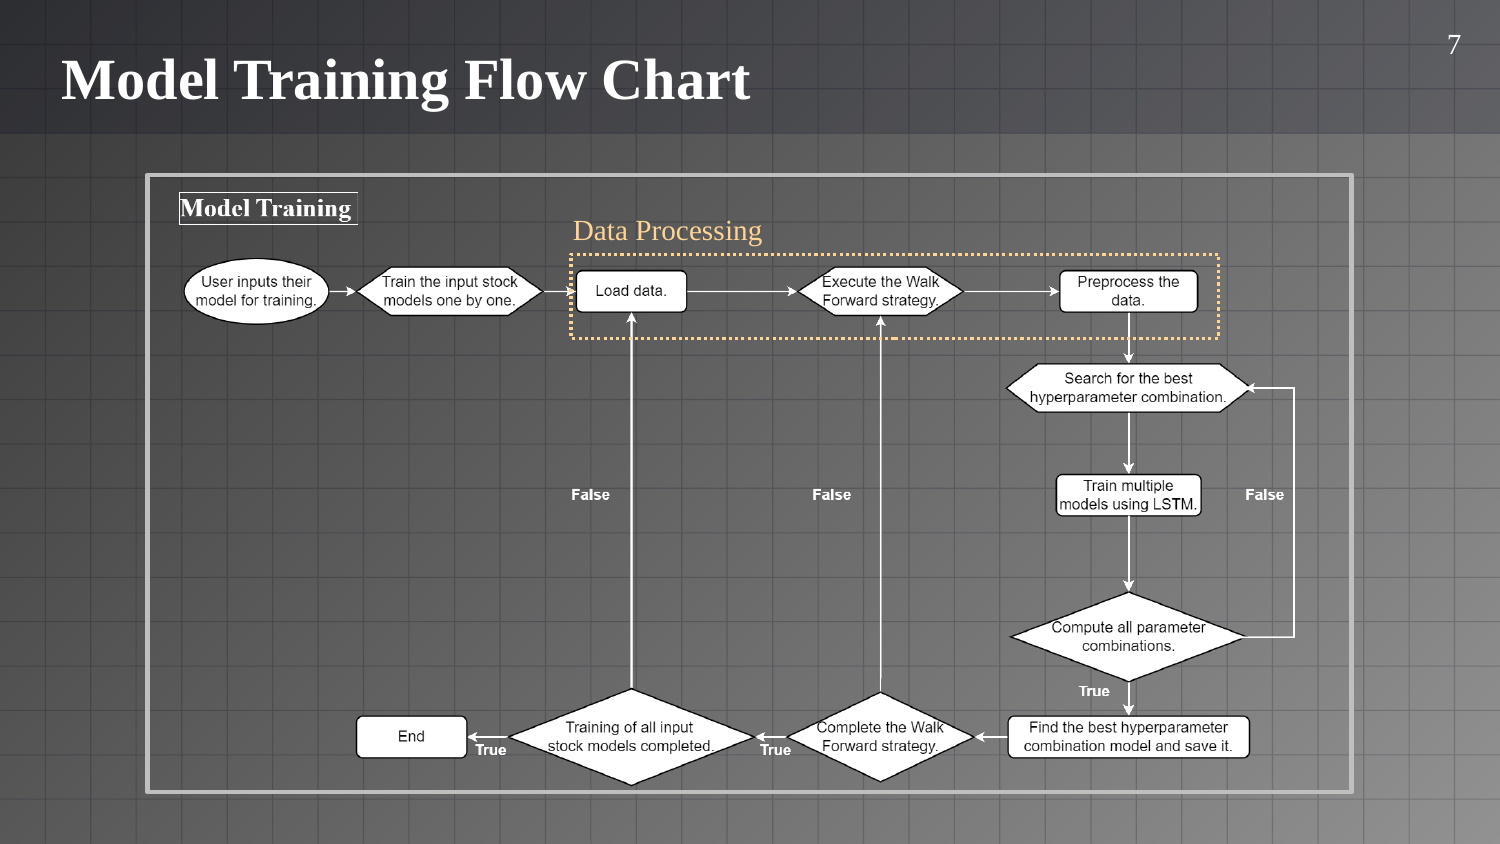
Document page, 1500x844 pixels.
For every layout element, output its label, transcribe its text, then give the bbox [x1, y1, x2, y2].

picture [157, 185, 1308, 793]
text_box [146, 173, 1353, 794]
slide_number 7 [1408, 0, 1500, 88]
title Model Training Flow Chart [46, 8, 1308, 127]
